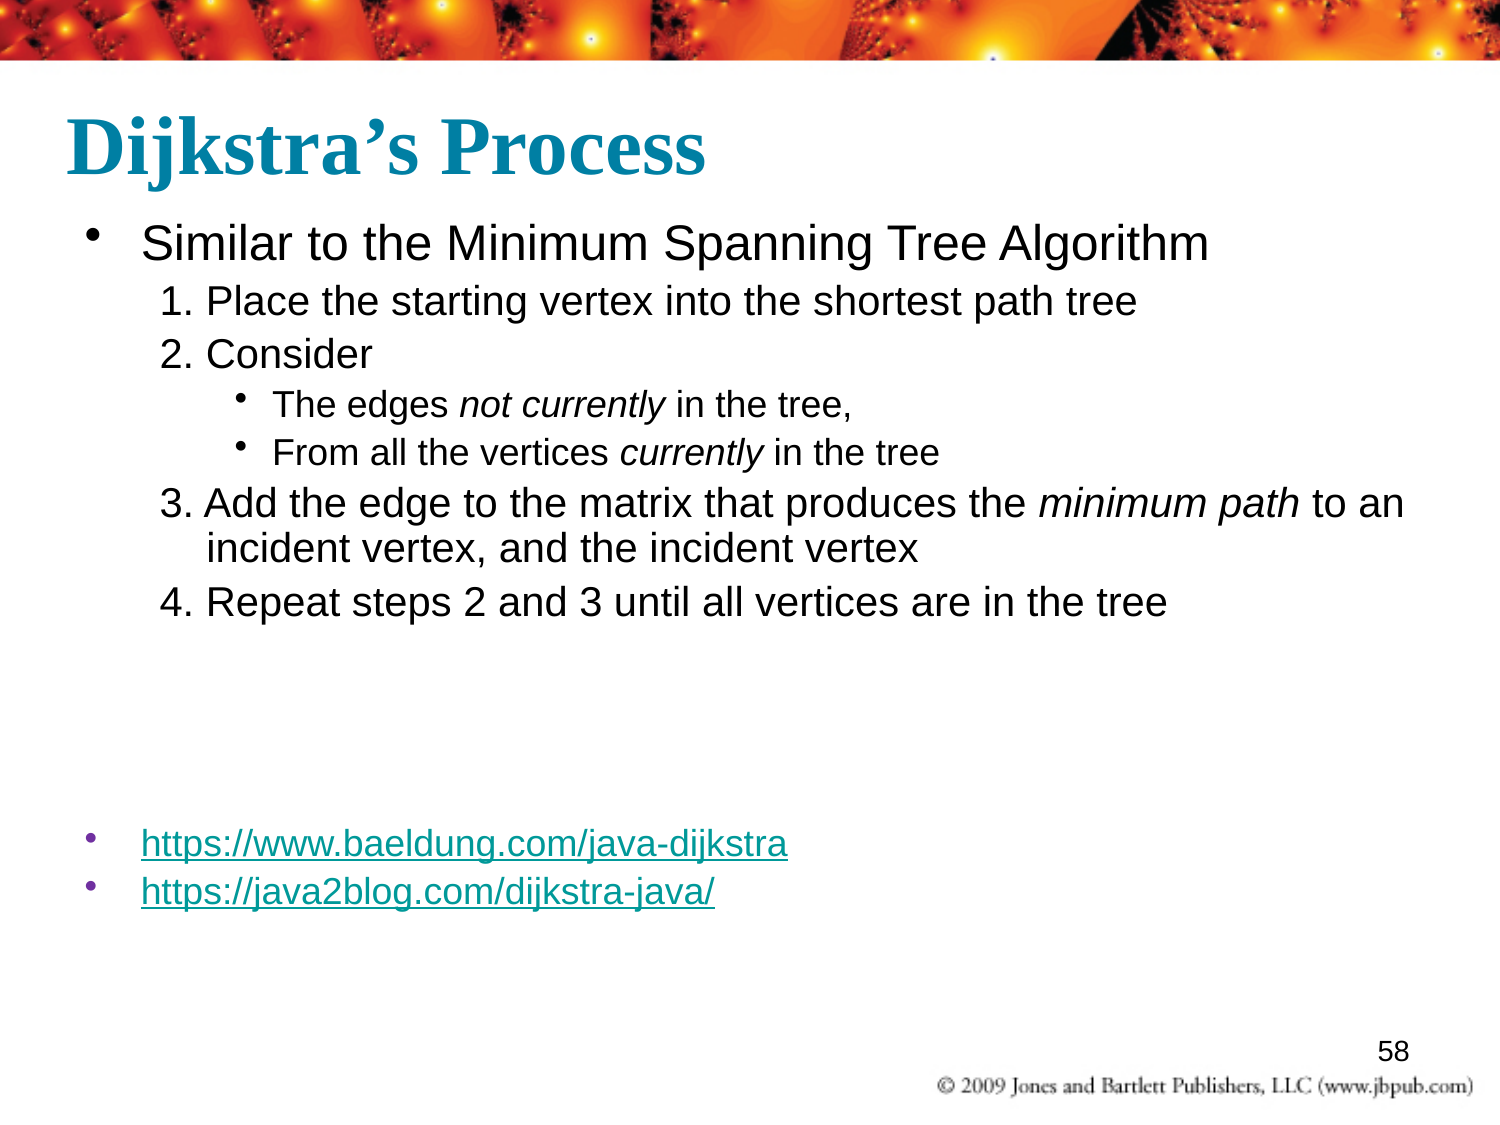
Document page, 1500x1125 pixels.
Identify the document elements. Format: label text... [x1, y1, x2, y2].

picture [0, 0, 1500, 1125]
title Dijkstra’s Process [51, 72, 1426, 210]
list Similar to the Minimum Spanning Tree Algorithm 1. Place the starting vertex into the shortest path tree 2. Consider The edges not currently in the tree, From all the vertices currently in the tree 3. Add the edge to the matrix that produces the minimum path to an incident vertex, and the incident vertex 4. Repeat steps 2 and 3 until all vertices are in the tree https://www.baeldung.com/java-dijkstra https://java2blog.com/dijkstra-java/ [69, 209, 1462, 997]
slide_number 58 [1074, 1024, 1426, 1103]
